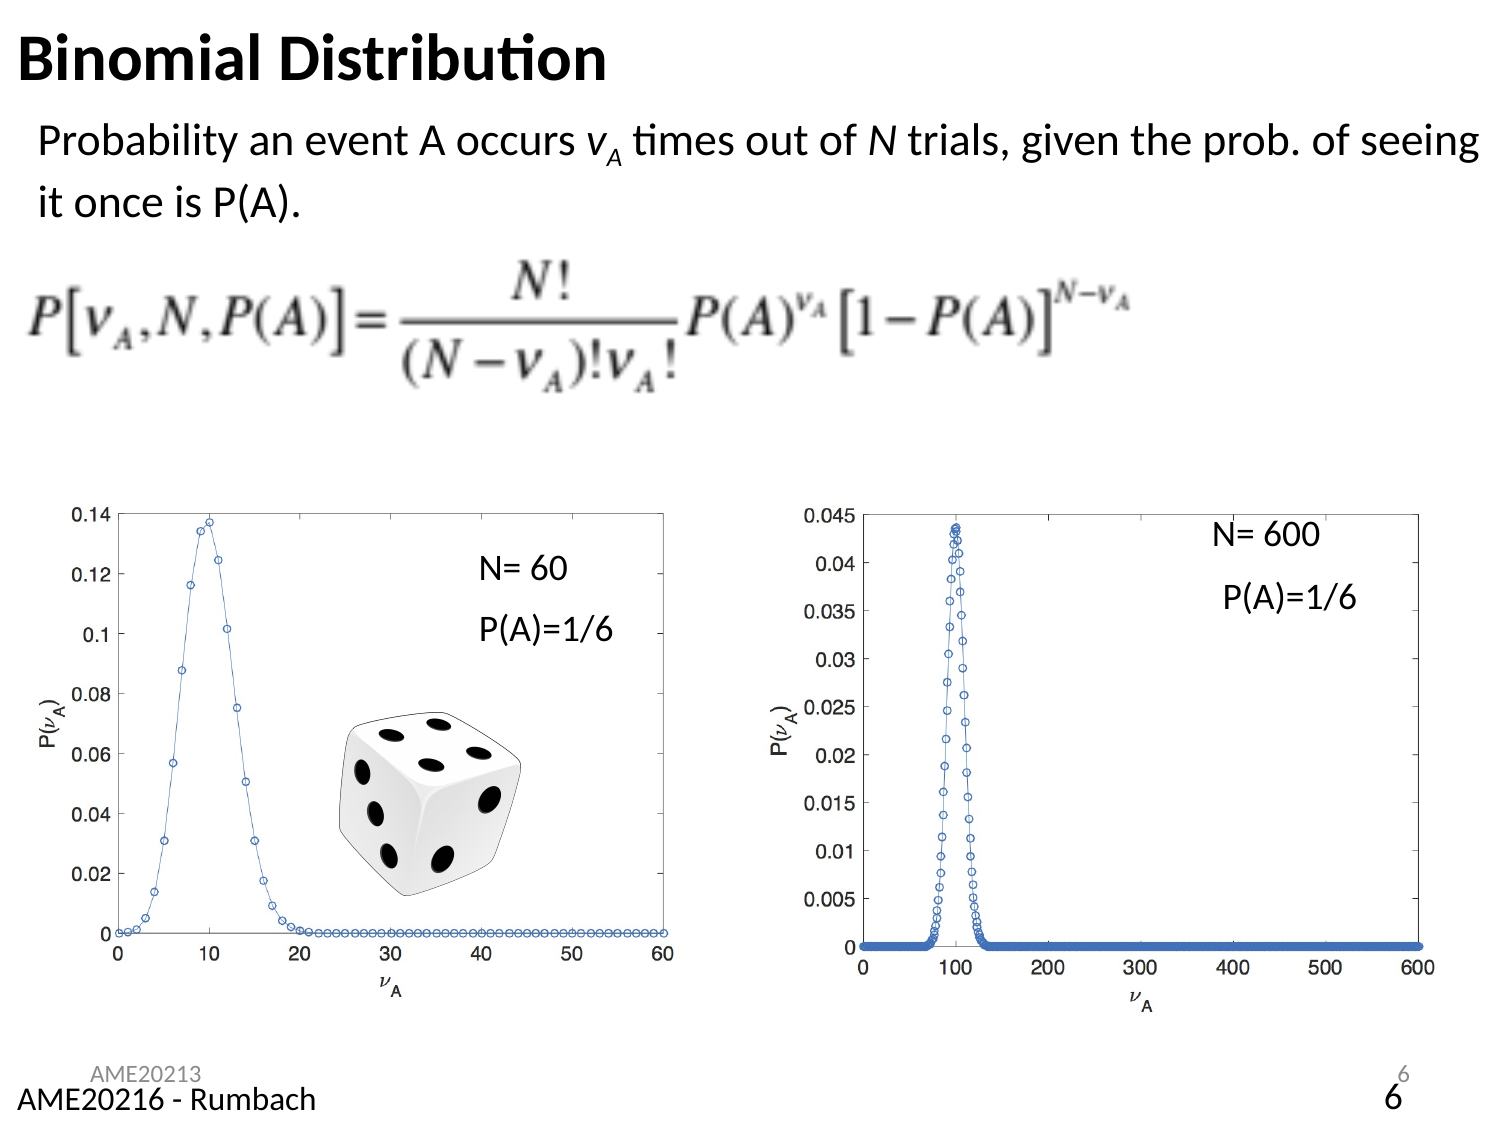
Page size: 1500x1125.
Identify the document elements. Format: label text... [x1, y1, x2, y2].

slide_number AME20213 [75, 1042, 425, 1103]
text_box Binomial Distribution [2, 6, 624, 101]
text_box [766, 474, 1500, 1028]
text_box Probability an event A occurs vA times out of N trials, given the prob. of seeing it once is P(A). [22, 102, 1500, 235]
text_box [0, 453, 762, 1028]
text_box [19, 247, 1138, 402]
slide_number 6 [1074, 1042, 1425, 1103]
